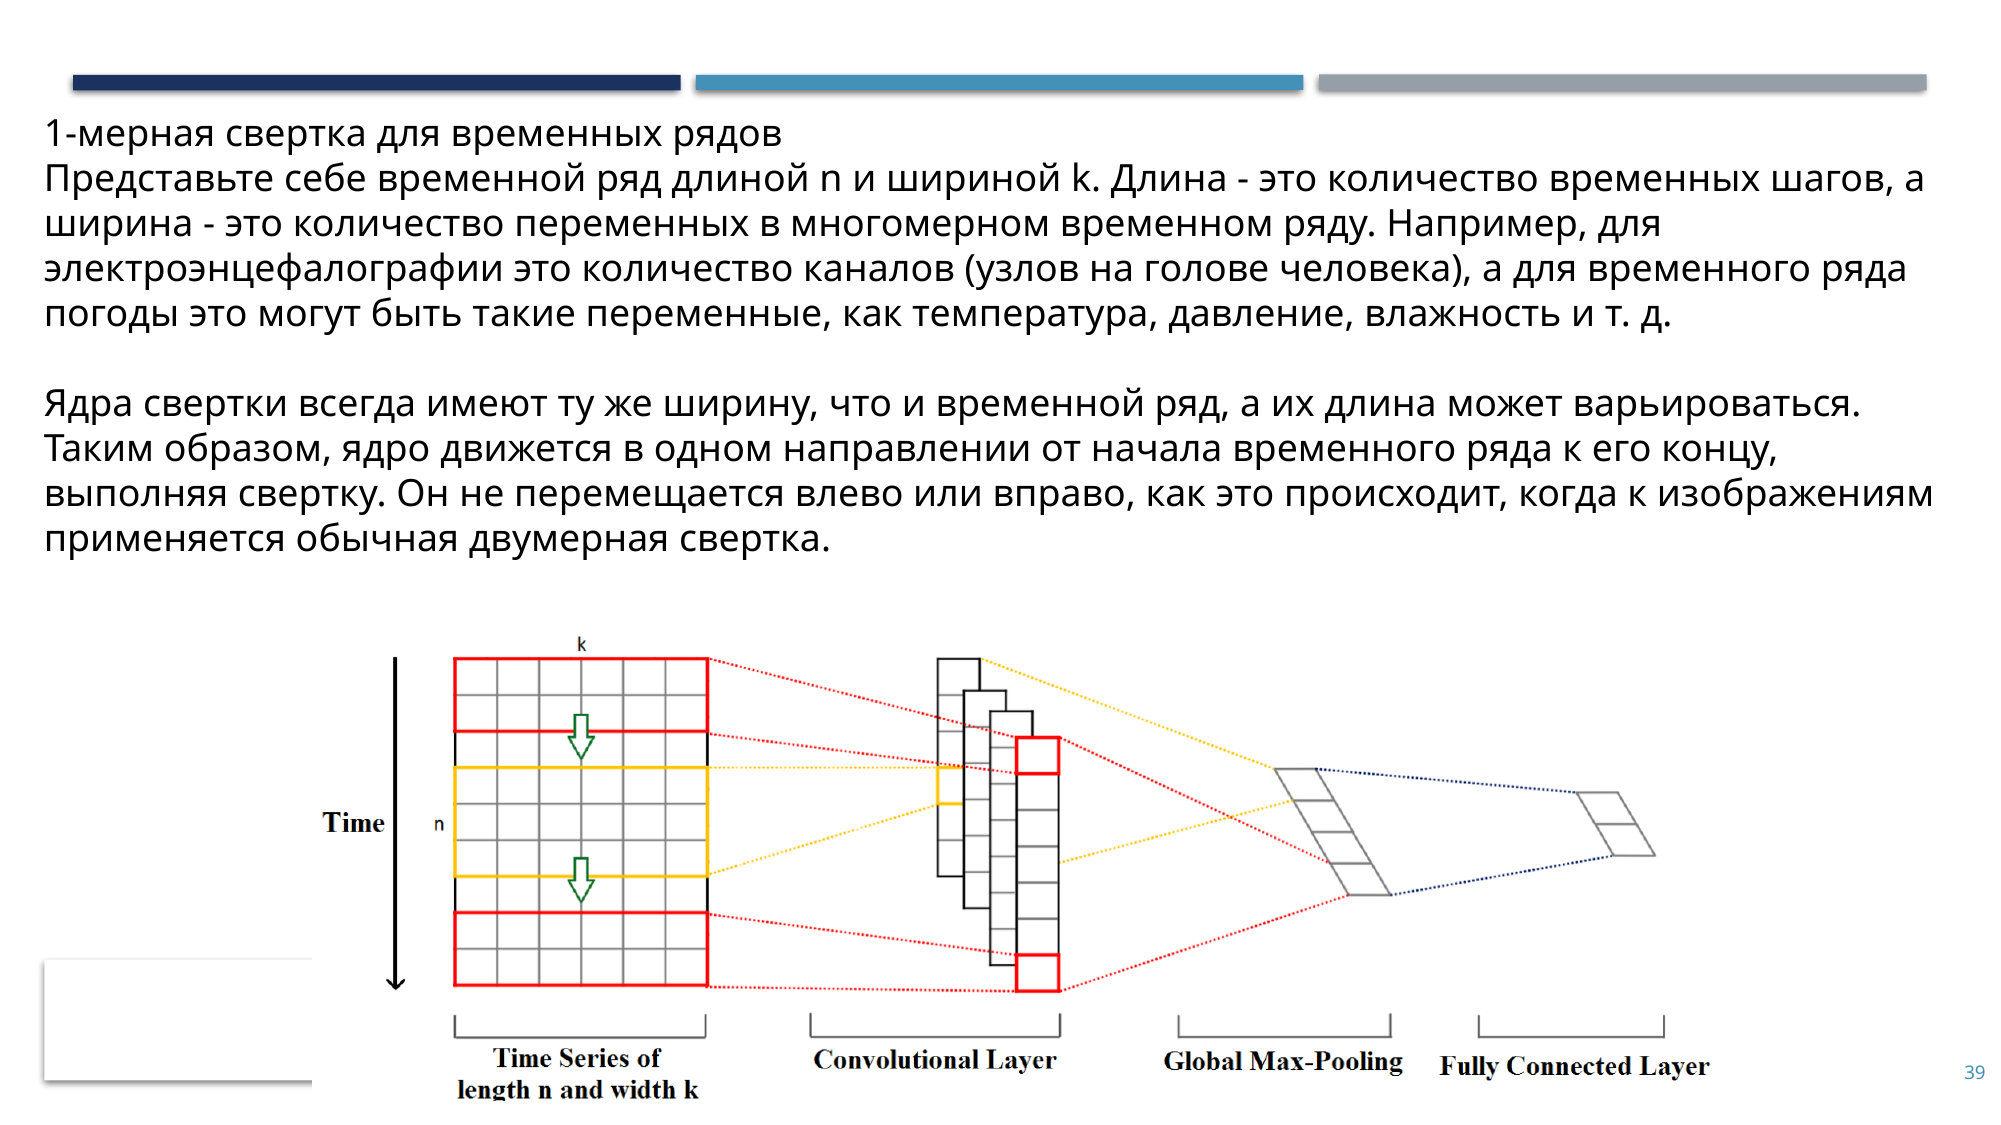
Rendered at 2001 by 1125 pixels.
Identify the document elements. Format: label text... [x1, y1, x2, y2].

slide_number 39 [1891, 1020, 2000, 1125]
picture [312, 570, 1713, 1102]
text_box 1-мерная свертка для временных рядов Представьте себе временной ряд длиной n и шириной k. Длина - это количество временных шагов, а ширина - это количество переменных в многомерном временном ряду. Например, для электроэнцефалографии это количество каналов (узлов на голове человека), а для временного ряда погоды это могут быть такие переменные, как температура, давление, влажность и т. д. Ядра свертки всегда имеют ту же ширину, что и временной ряд, а их длина может варьироваться. Таким образом, ядро ​​движется в одном направлении от начала временного ряда к его концу, выполняя свертку. Он не перемещается влево или вправо, как это происходит, когда к изображениям применяется обычная двумерная свертка. [29, 101, 1971, 567]
